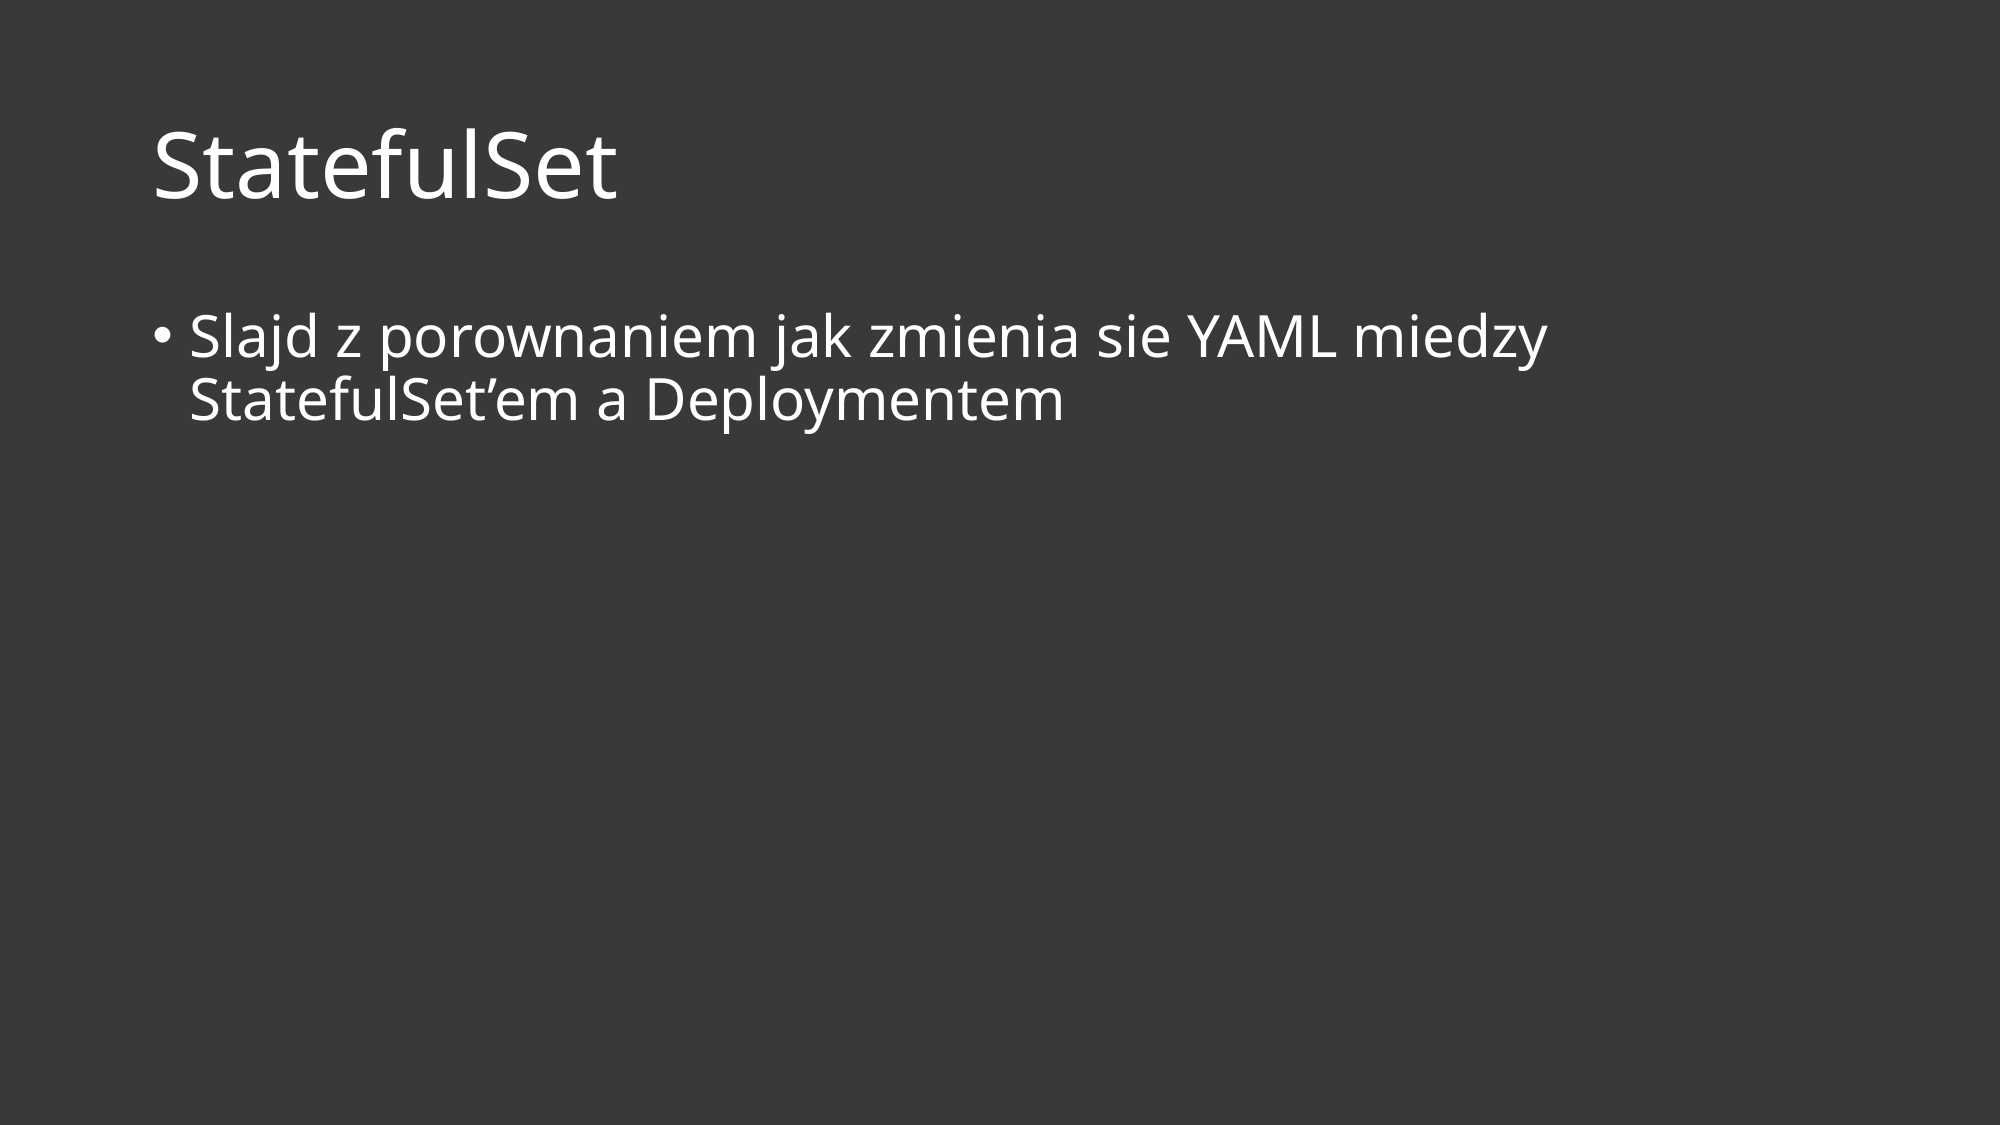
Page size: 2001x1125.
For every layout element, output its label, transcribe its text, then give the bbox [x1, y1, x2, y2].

list Slajd z porownaniem jak zmienia sie YAML miedzy StatefulSet’em a Deploymentem [137, 299, 1863, 1104]
title StatefulSet [137, 59, 1863, 278]
